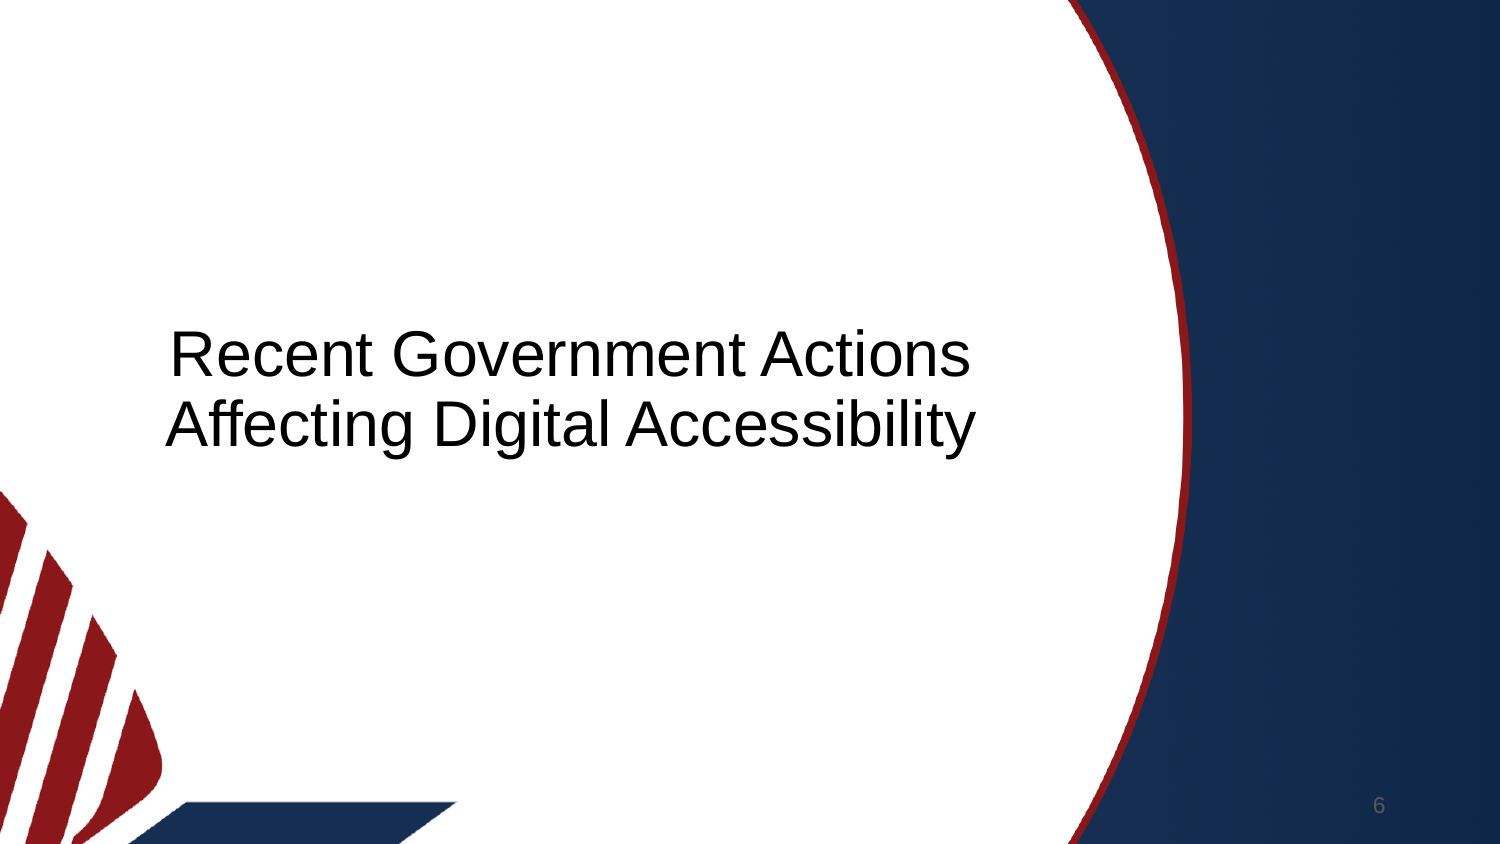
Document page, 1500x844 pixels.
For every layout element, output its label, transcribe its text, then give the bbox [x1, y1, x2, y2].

picture [0, 0, 1500, 844]
title Recent Government Actions Affecting Digital Accessibility [102, 114, 1040, 466]
slide_number 6 [1059, 782, 1397, 827]
